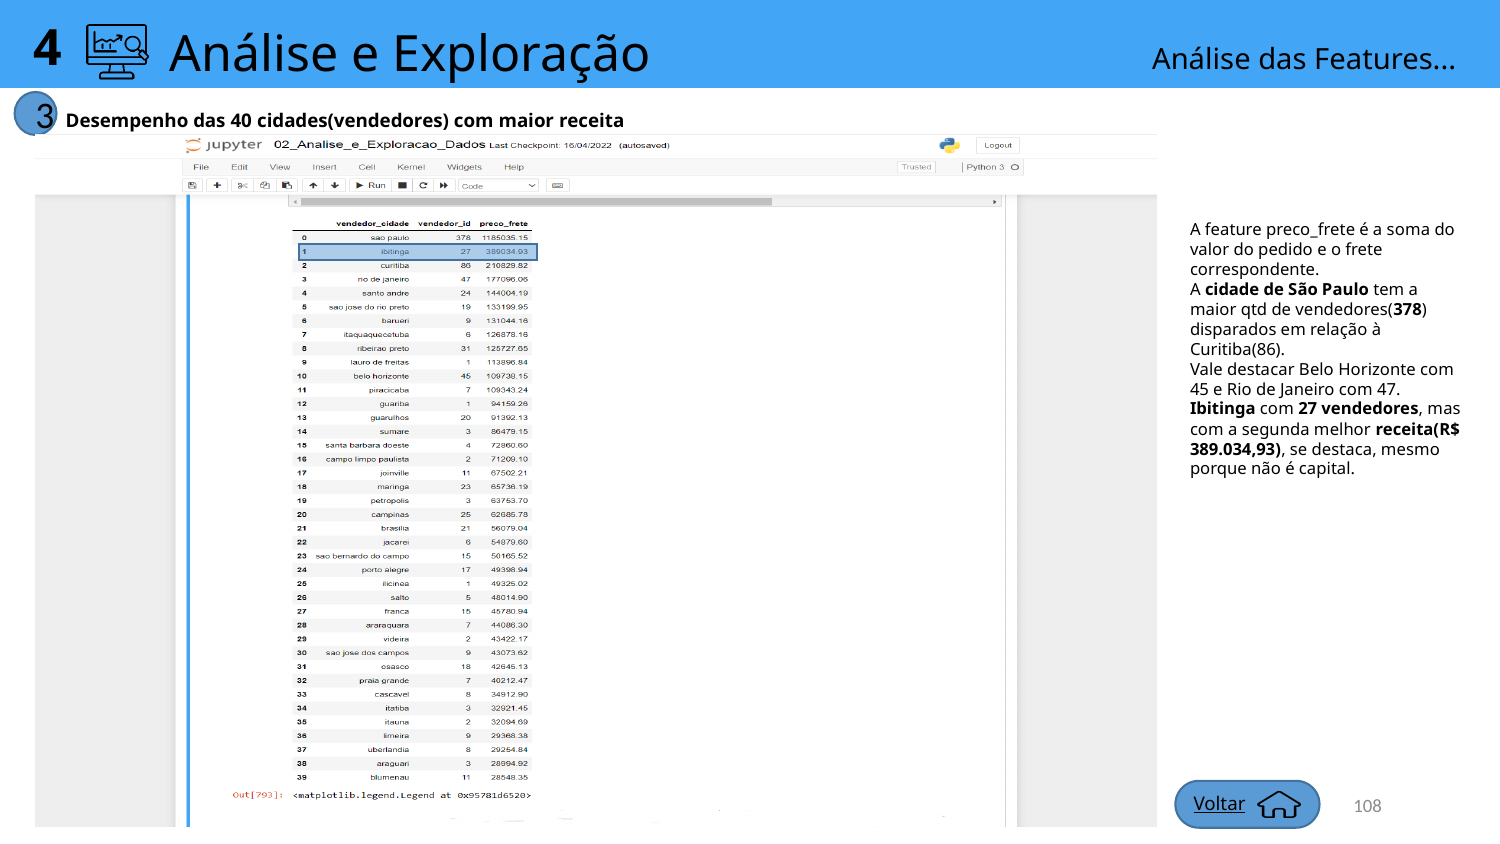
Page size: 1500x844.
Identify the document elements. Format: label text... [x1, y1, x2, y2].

text_box 4 [18, 8, 77, 83]
text_box [0, 0, 1500, 89]
text_box Análise e Exploração [154, 14, 688, 90]
text_box Análise das Features... [1137, 32, 1481, 83]
text_box A feature preco_frete é a soma do valor do pedido e o frete correspondente. A cidade de São Paulo tem a maior qtd de vendedores(378) disparados em relação à Curitiba(86). Vale destacar Belo Horizonte com 45 e Rio de Janeiro com 47. Ibitinga com 27 vendedores, mas com a segunda melhor receita(R$ 389.034,93), se destaca, mesmo porque não é capital. [1175, 211, 1481, 506]
slide_number 108 [1331, 782, 1397, 827]
picture [1257, 791, 1301, 818]
picture [86, 20, 149, 84]
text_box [14, 91, 1157, 827]
text_box Voltar [1174, 779, 1321, 829]
